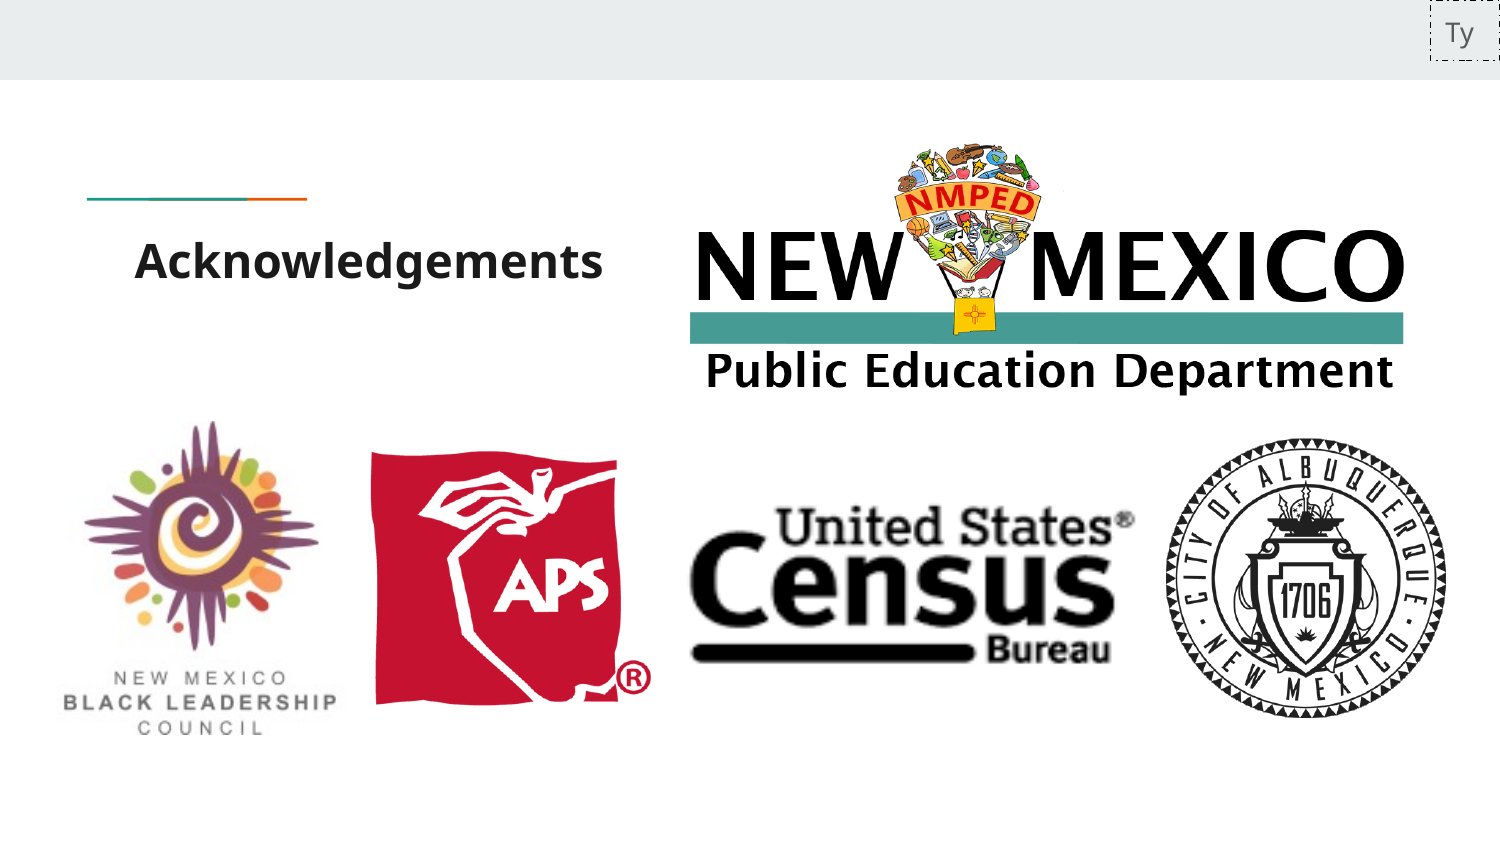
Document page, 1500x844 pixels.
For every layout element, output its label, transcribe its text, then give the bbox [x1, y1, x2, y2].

picture [665, 134, 1425, 425]
title Acknowledgements [119, 216, 659, 305]
text_box Ty [1430, 0, 1500, 61]
picture [44, 421, 1457, 735]
